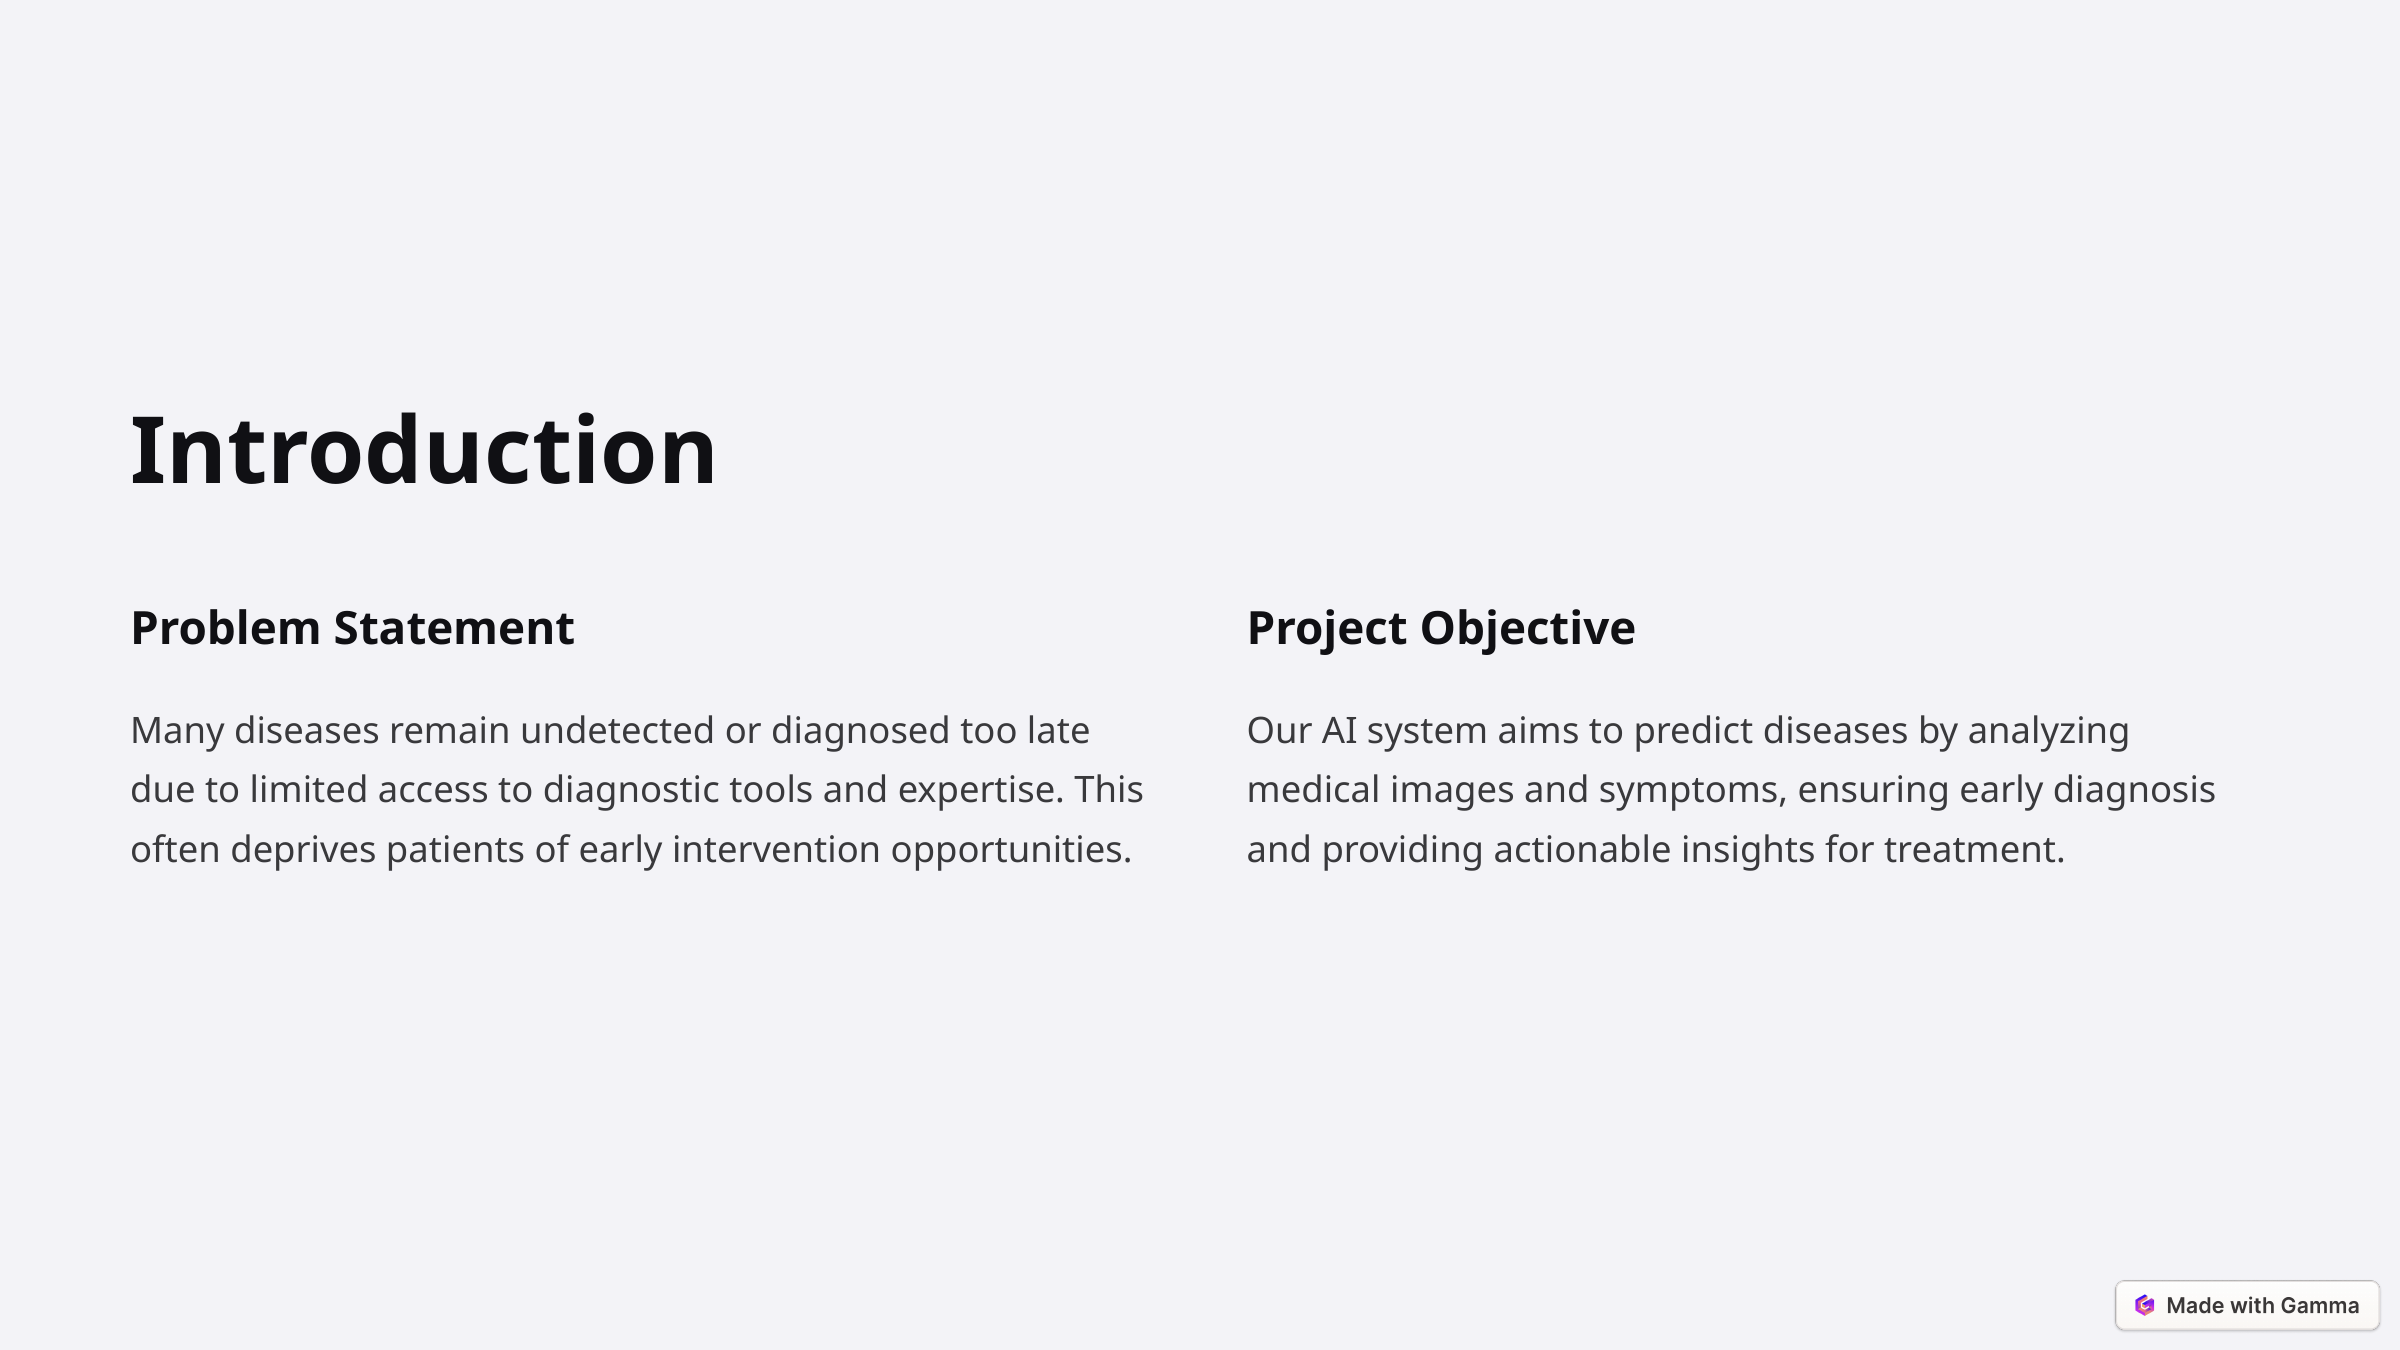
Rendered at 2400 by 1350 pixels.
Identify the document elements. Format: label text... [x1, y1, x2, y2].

text_box Many diseases remain undetected or diagnosed too late due to limited access to diagnostic tools and expertise. This often deprives patients of early intervention opportunities. [130, 691, 1155, 930]
text_box Introduction [130, 386, 1061, 504]
text_box Our AI system aims to predict diseases by analyzing medical images and symptoms, ensuring early diagnosis and providing actionable insights for treatment. [1246, 691, 2271, 870]
picture [2106, 1271, 2389, 1339]
text_box Problem Statement [130, 596, 596, 655]
text_box Project Objective [1246, 596, 1712, 655]
